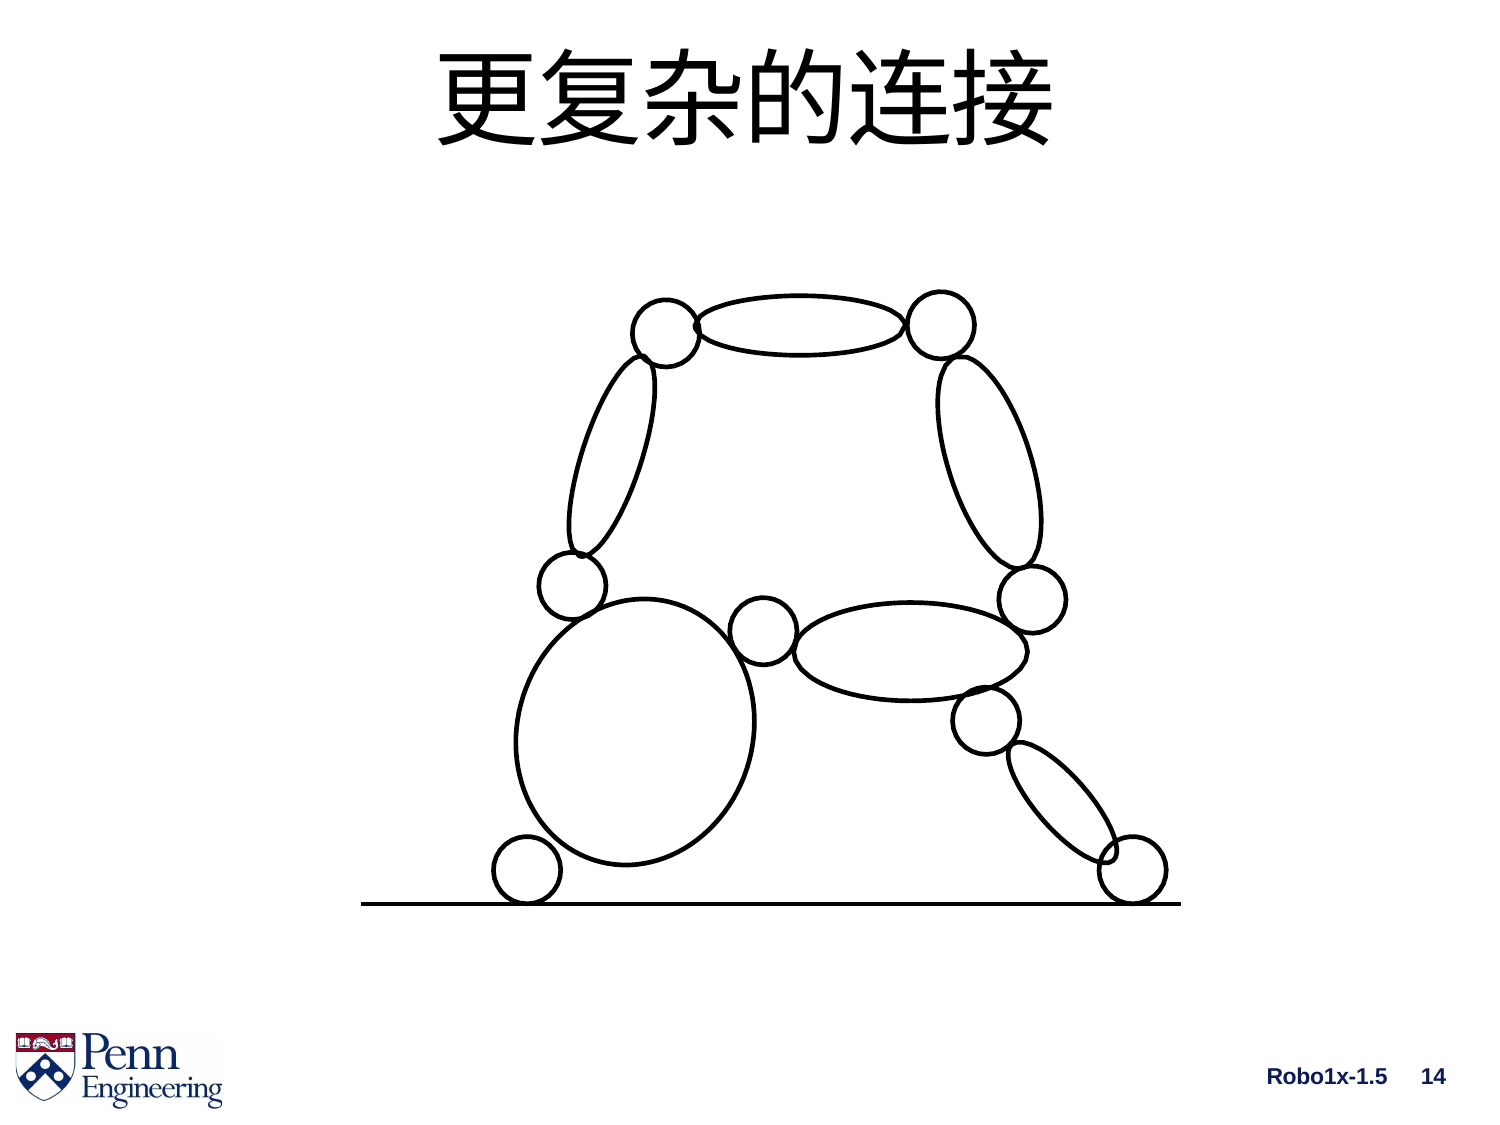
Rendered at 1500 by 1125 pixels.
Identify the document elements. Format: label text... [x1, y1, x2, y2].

text_box [793, 602, 1028, 701]
text_box [907, 291, 975, 359]
text_box Robo1x-1.5 14 [1264, 1061, 1447, 1090]
title 更复杂的连接 [57, 0, 1443, 221]
text_box [568, 355, 655, 557]
text_box [729, 597, 798, 665]
text_box [538, 552, 607, 620]
text_box [515, 598, 755, 865]
text_box [1008, 742, 1117, 863]
text_box [1099, 836, 1167, 904]
text_box [952, 687, 1020, 755]
text_box [493, 836, 561, 904]
text_box [694, 295, 906, 356]
text_box [998, 566, 1067, 634]
picture [15, 1033, 223, 1110]
text_box [937, 356, 1042, 569]
text_box [632, 299, 700, 368]
